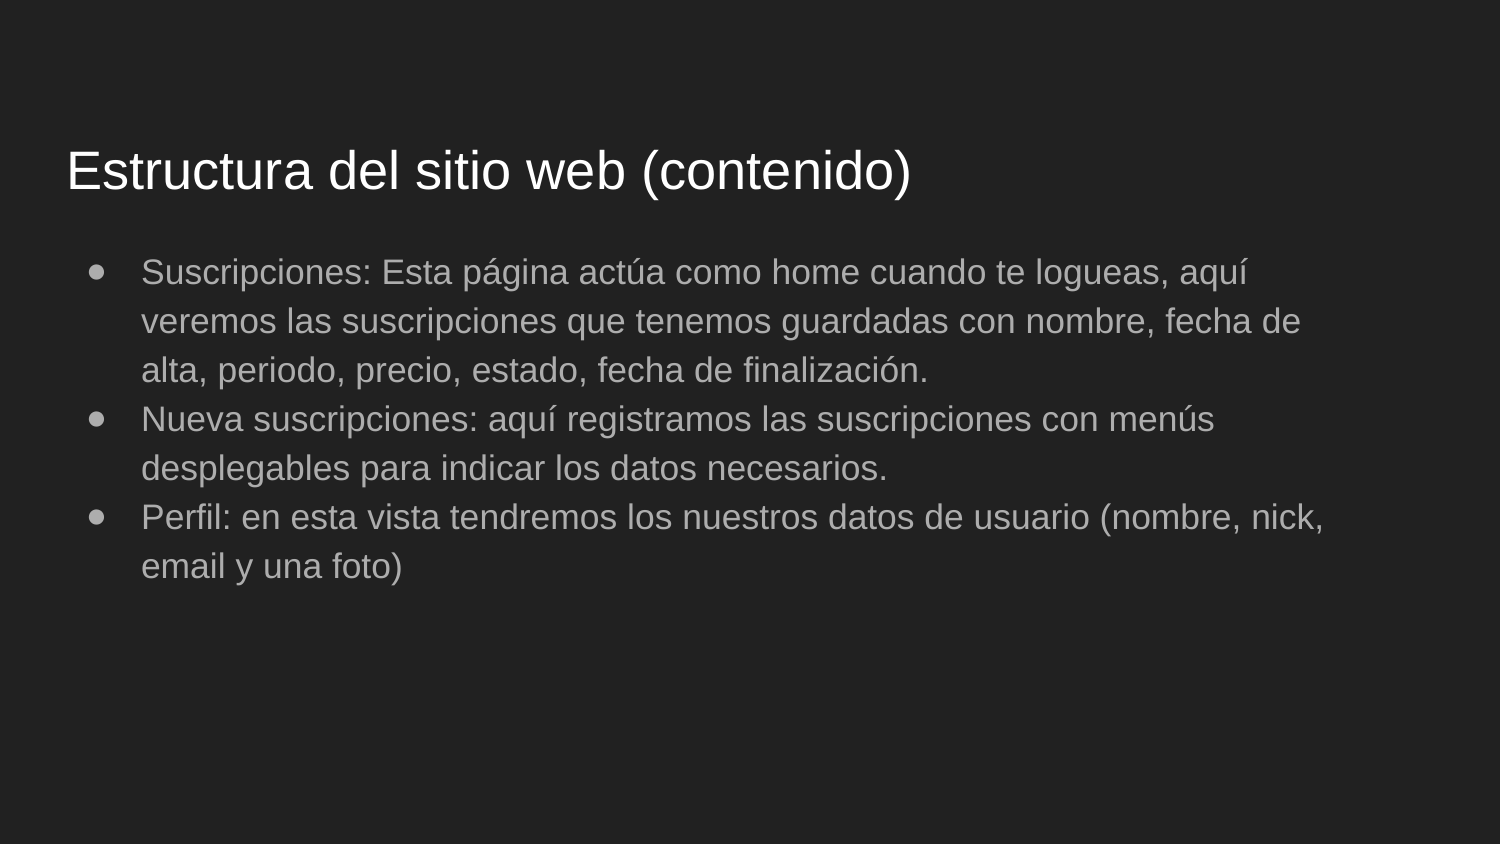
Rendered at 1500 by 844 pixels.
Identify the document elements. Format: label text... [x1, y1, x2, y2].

list Suscripciones: Esta página actúa como home cuando te logueas, aquí veremos las suscripciones que tenemos guardadas con nombre, fecha de alta, periodo, precio, estado, fecha de finalización. Nueva suscripciones: aquí registramos las suscripciones con menús desplegables para indicar los datos necesarios. Perfil: en esta vista tendremos los nuestros datos de usuario (nombre, nick, email y una foto) [51, 227, 1370, 750]
title Estructura del sitio web (contenido) [51, 91, 1427, 216]
